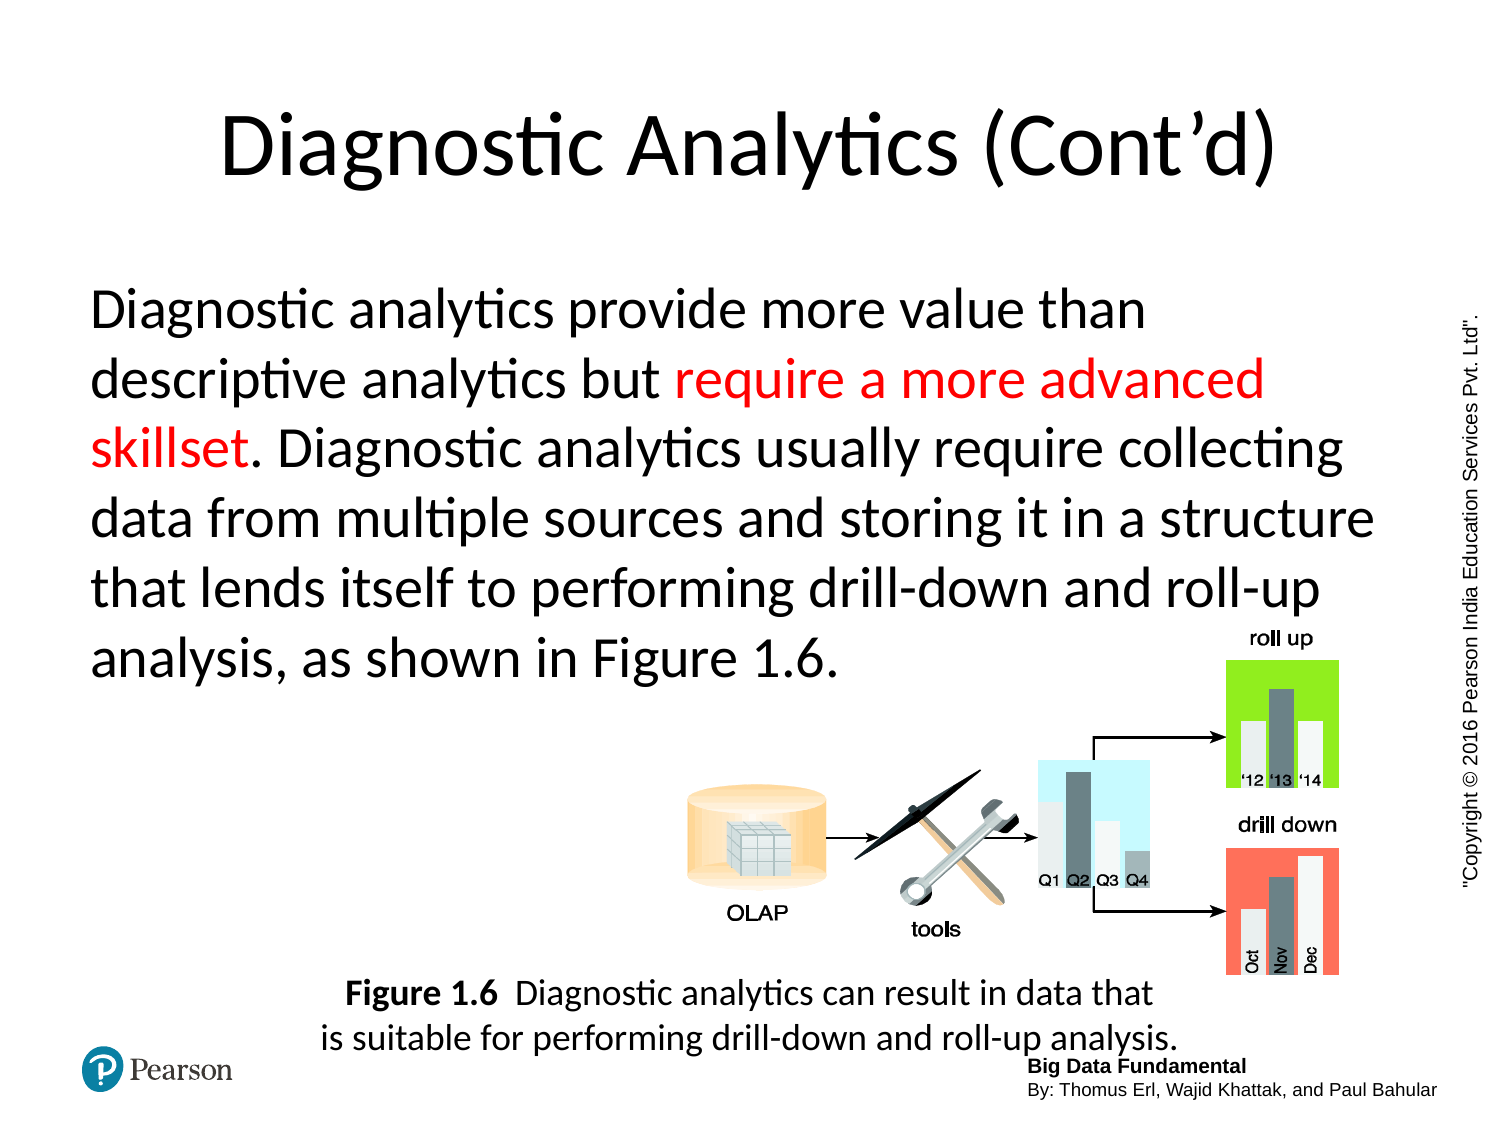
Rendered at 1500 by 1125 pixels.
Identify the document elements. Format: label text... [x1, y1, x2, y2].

picture [687, 612, 1363, 976]
title Diagnostic Analytics (Cont’d) [75, 45, 1425, 233]
list Diagnostic analytics provide more value than descriptive analytics but require a more advanced skillset. Diagnostic analytics usually require collecting data from multiple sources and storing it in a structure that lends itself to performing drill-down and roll-up analysis, as shown in Figure 1.6. [75, 262, 1425, 899]
text_box Figure 1.6 Diagnostic analytics can result in data that is suitable for performing drill-down and roll-up analysis. [74, 899, 1425, 1125]
